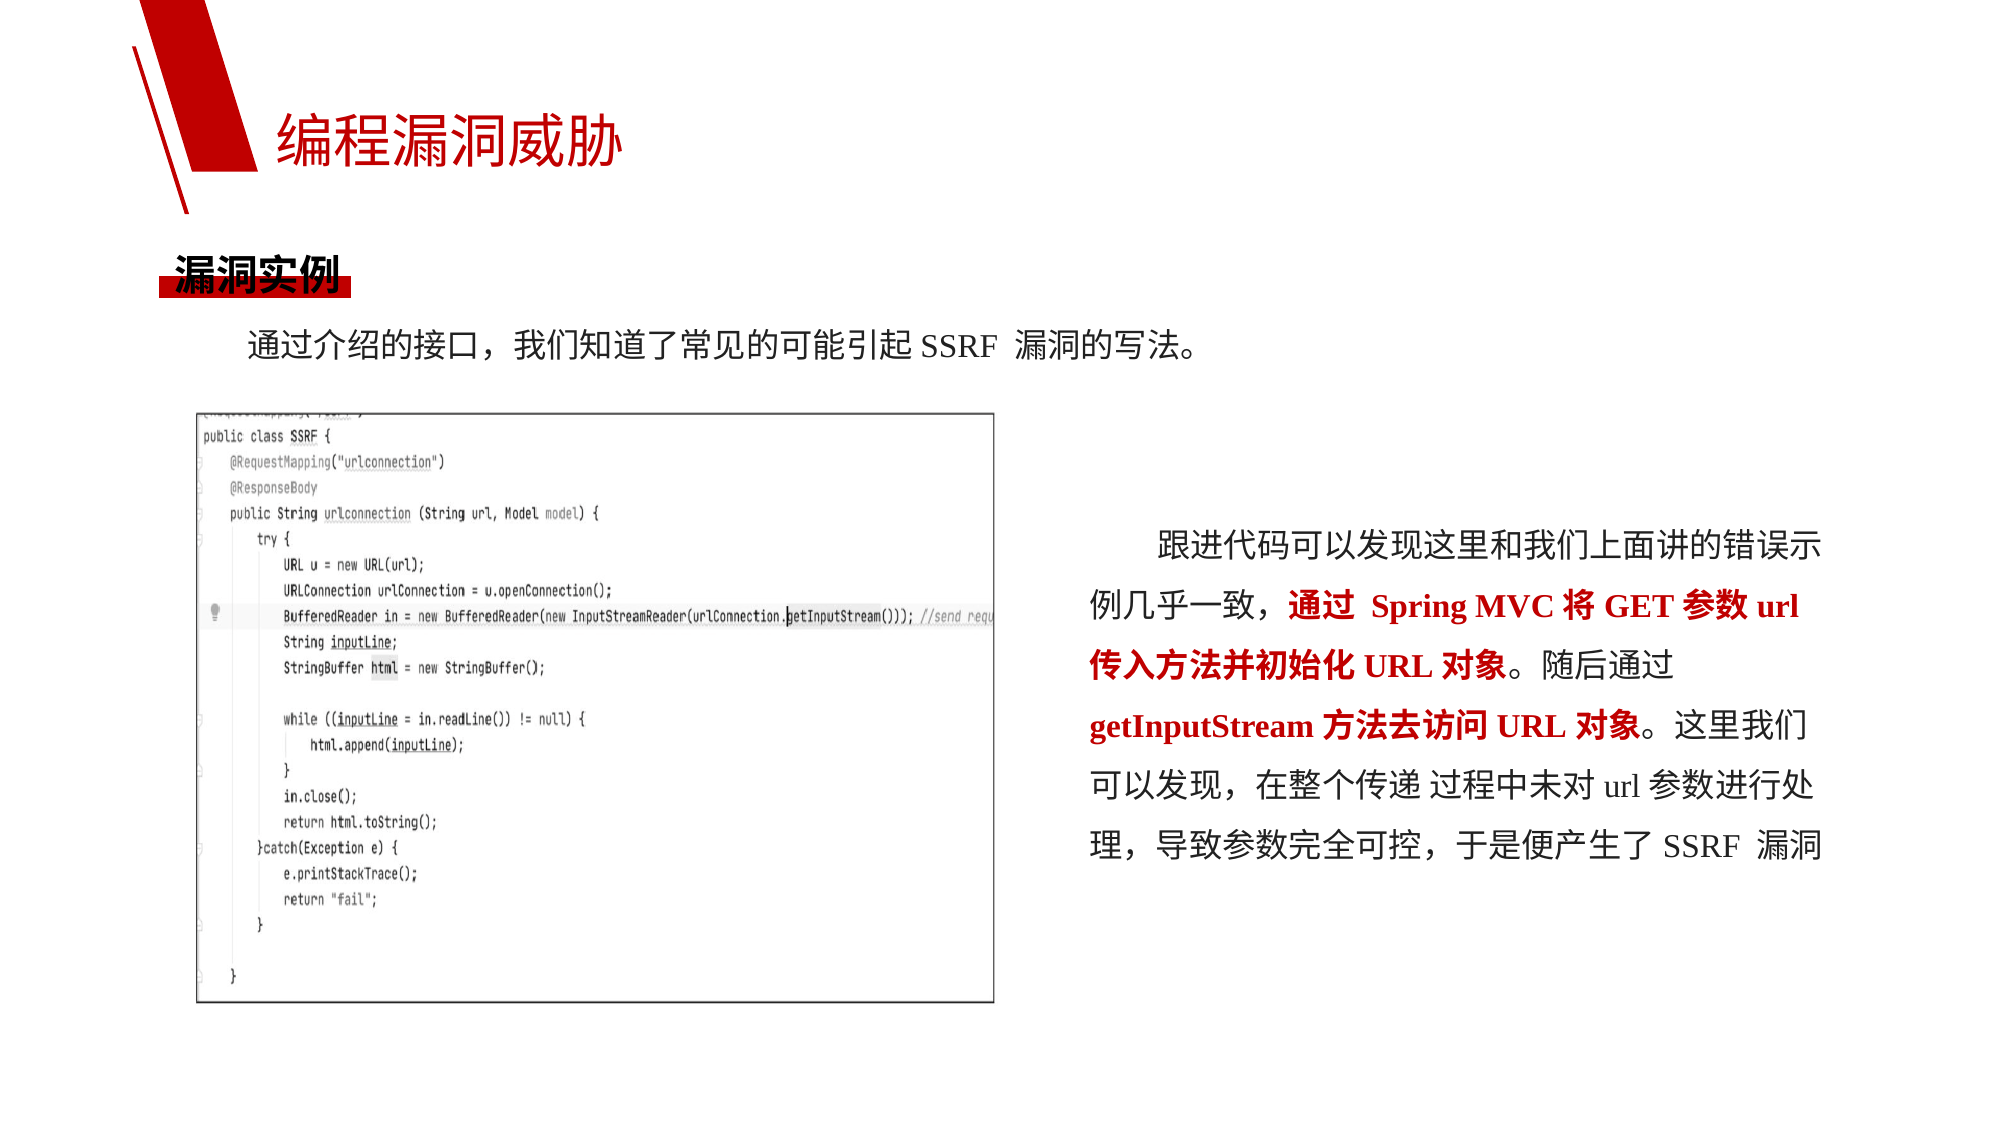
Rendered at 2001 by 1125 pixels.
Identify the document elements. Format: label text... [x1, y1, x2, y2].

text_box 漏洞实例 [159, 231, 357, 307]
text_box 跟进代码可以发现这里和我们上面讲的错误示例几乎一致，通过 Spring MVC将GET参数url传入方法并初始化URL对象。随后通过 getInputStream方法去访问URL对象。这里我们可以发现，在整个传递 过程中未对url参数进行处理，导致参数完全可控，于是便产生了SSRF 漏洞 [1074, 497, 1846, 872]
picture [195, 412, 1000, 1006]
text_box 通过介绍的接口，我们知道了常见的可能引起SSRF 漏洞的写法。 [232, 297, 1535, 372]
text_box 编程漏洞威胁 [260, 96, 640, 182]
